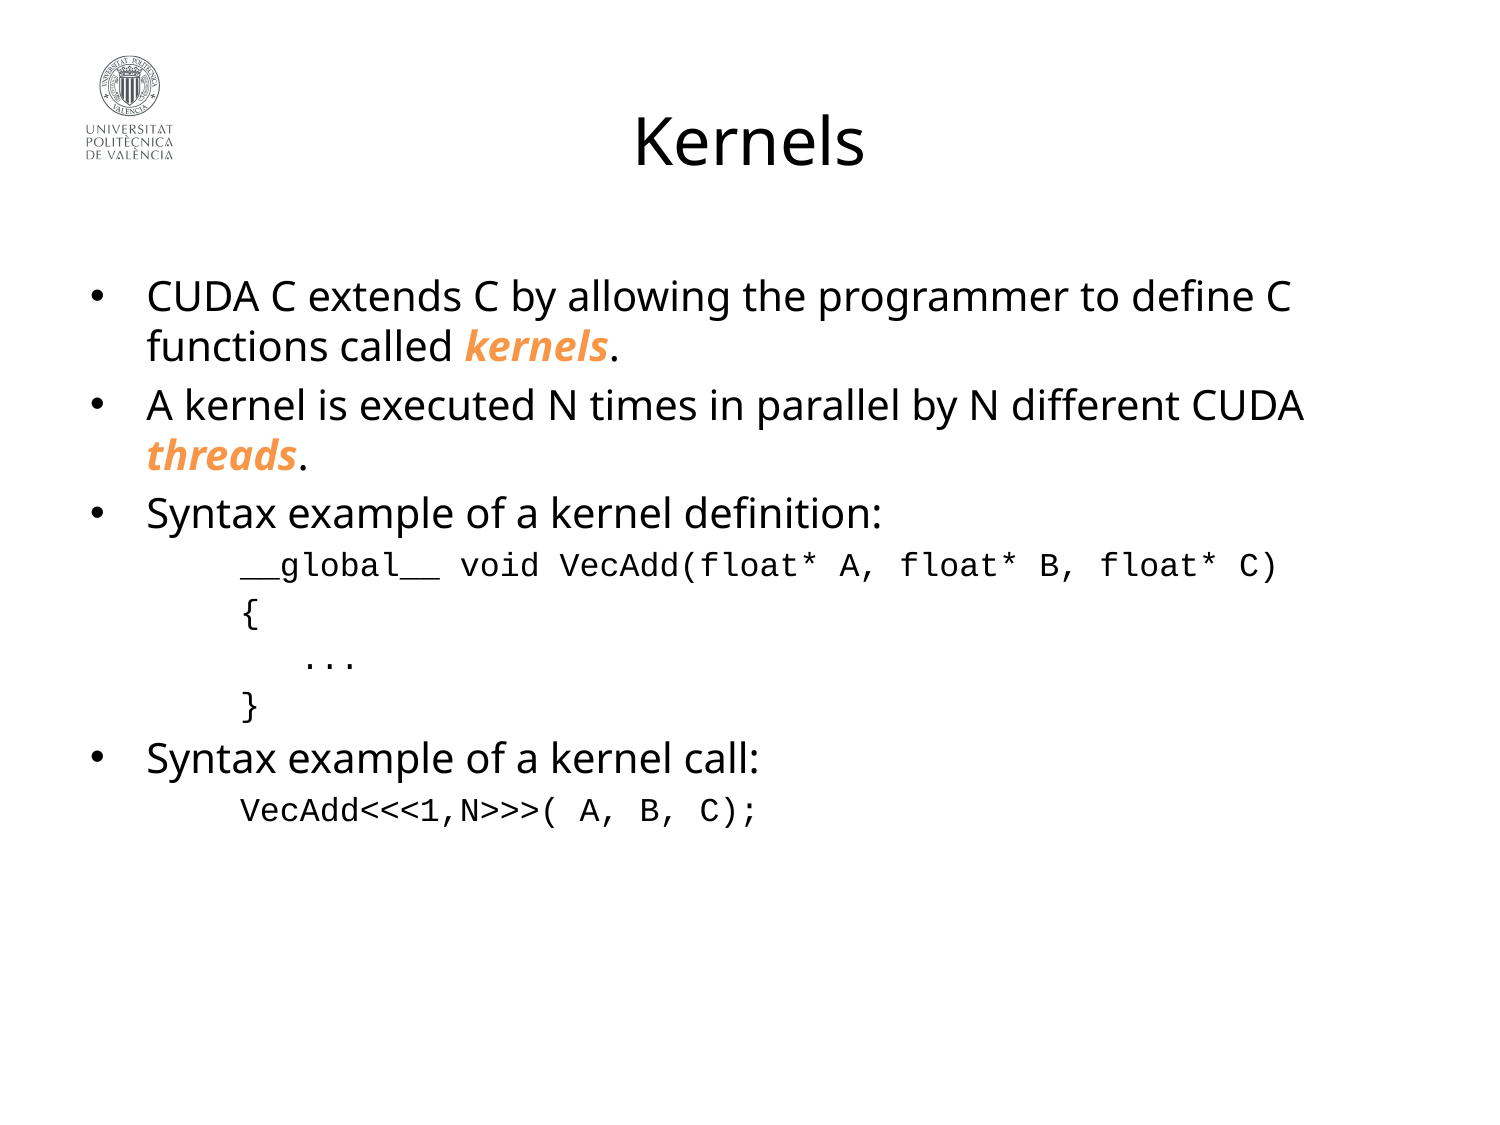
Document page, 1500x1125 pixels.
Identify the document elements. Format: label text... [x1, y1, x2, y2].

list CUDA C extends C by allowing the programmer to define C functions called kernels. A kernel is executed N times in parallel by N different CUDA threads. Syntax example of a kernel definition: __global__ void VecAdd(float* A, float* B, float* C) { ... } Syntax example of a kernel call: VecAdd<<<1,N>>>( A, B, C); [75, 262, 1425, 1005]
title Kernels [75, 45, 1425, 233]
